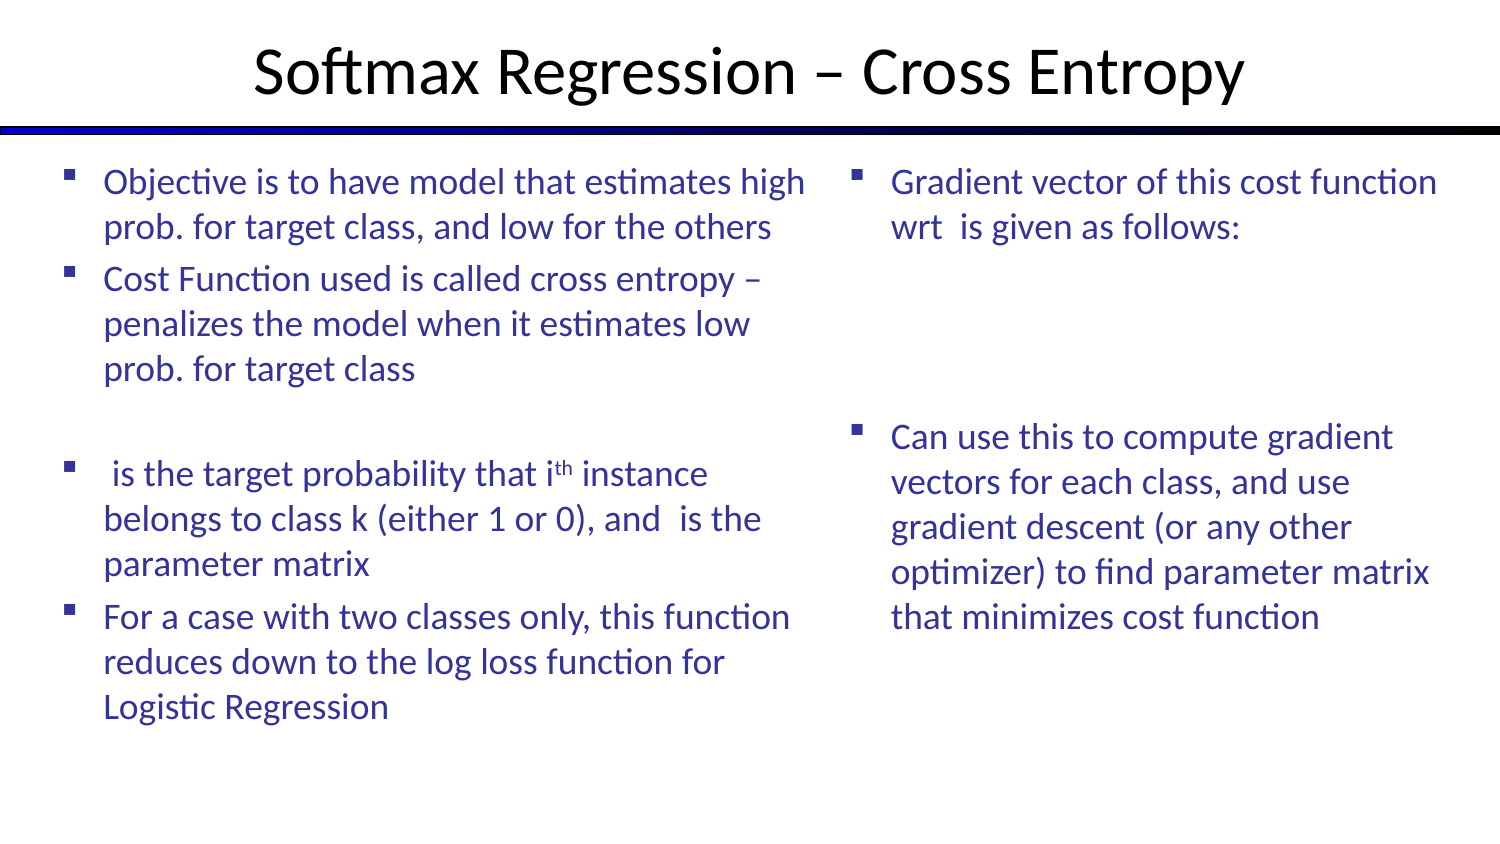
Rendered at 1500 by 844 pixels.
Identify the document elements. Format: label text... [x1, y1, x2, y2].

title Softmax Regression – Cross Entropy [0, 0, 1500, 138]
